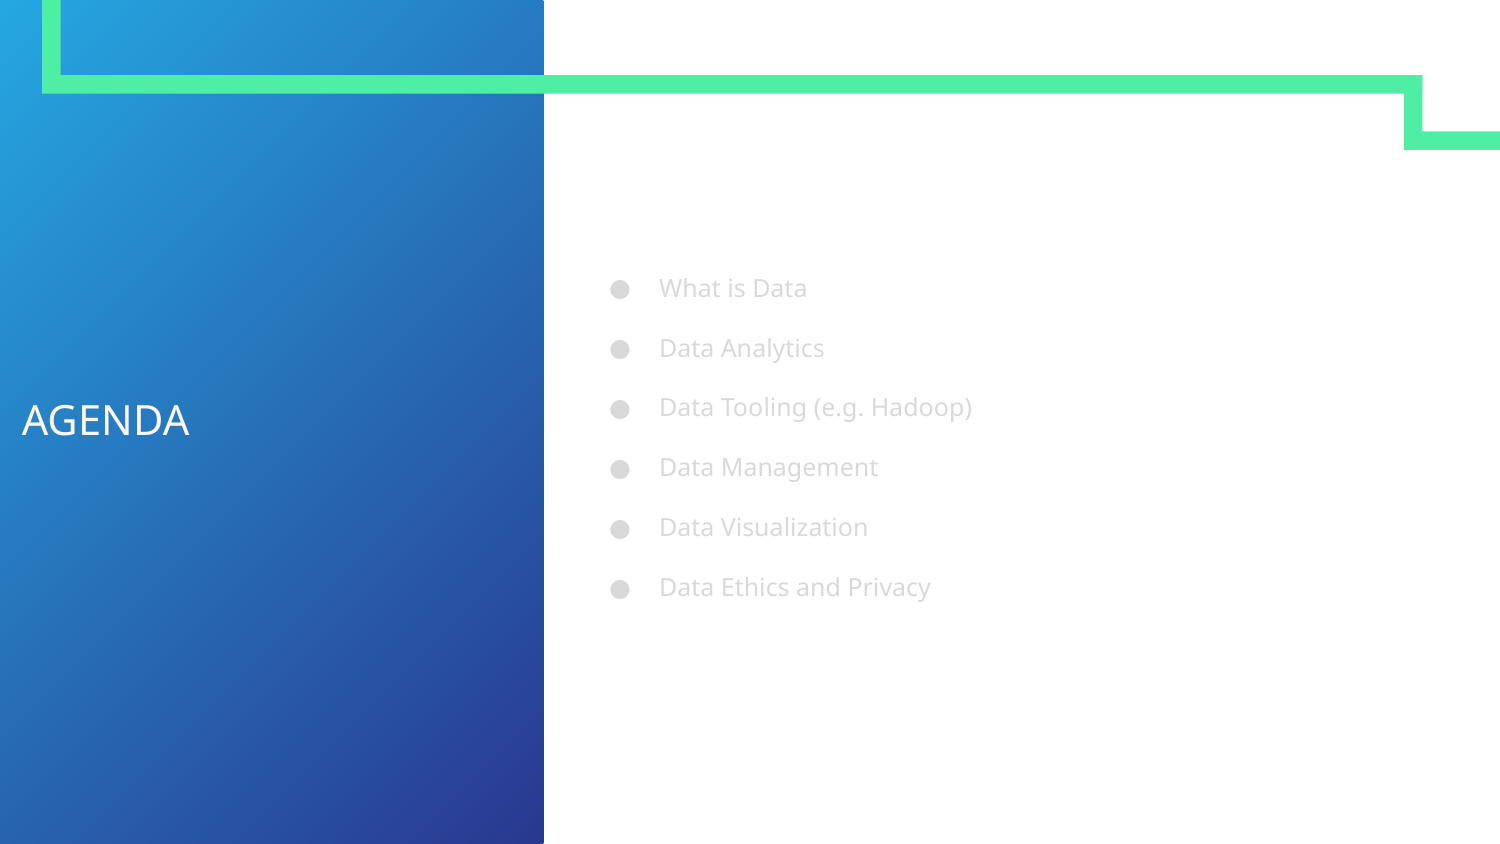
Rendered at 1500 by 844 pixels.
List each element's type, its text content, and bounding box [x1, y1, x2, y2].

title AGENDA [14, 378, 406, 465]
list What is Data Data Analytics Data Tooling (e.g. Hadoop) Data Management Data Visualization Data Ethics and Privacy [569, 183, 1416, 661]
